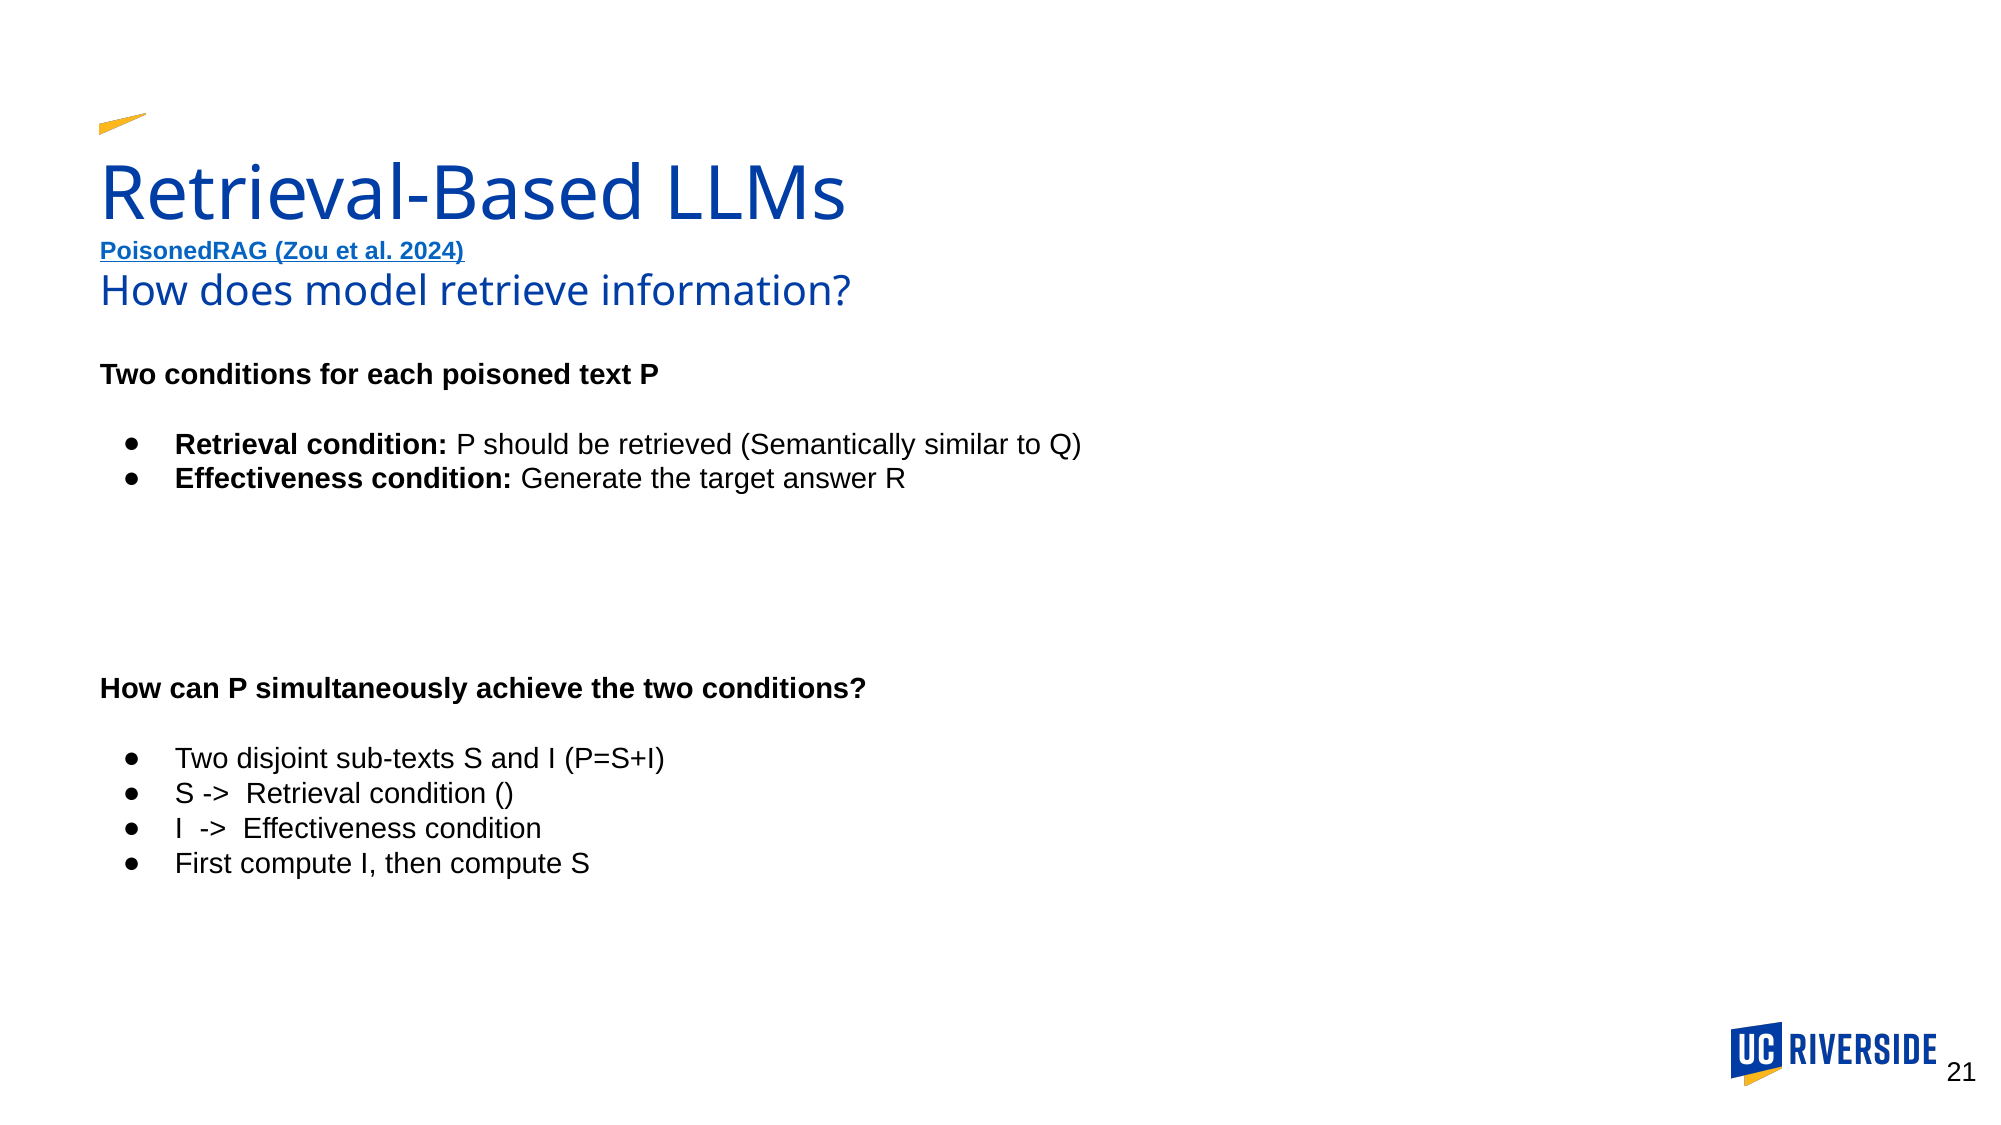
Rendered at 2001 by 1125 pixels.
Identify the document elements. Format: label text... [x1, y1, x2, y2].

picture [99, 113, 147, 135]
text_box Retrieval-Based LLMs PoisonedRAG (Zou et al. 2024) [99, 144, 1936, 265]
picture [1731, 1022, 1937, 1086]
text_box How does model retrieve information? [99, 263, 1588, 314]
slide_number ‹#› [1871, 1038, 1992, 1125]
text_box Two conditions for each poisoned text P Retrieval condition: P should be retrieved (Semantically similar to Q) Effectiveness condition: Generate the target answer R How can P simultaneously achieve the two conditions? Two disjoint sub-texts S and I (P=S+I) S -> Retrieval condition () I -> Effectiveness condition First compute I, then compute S [99, 320, 1900, 1020]
